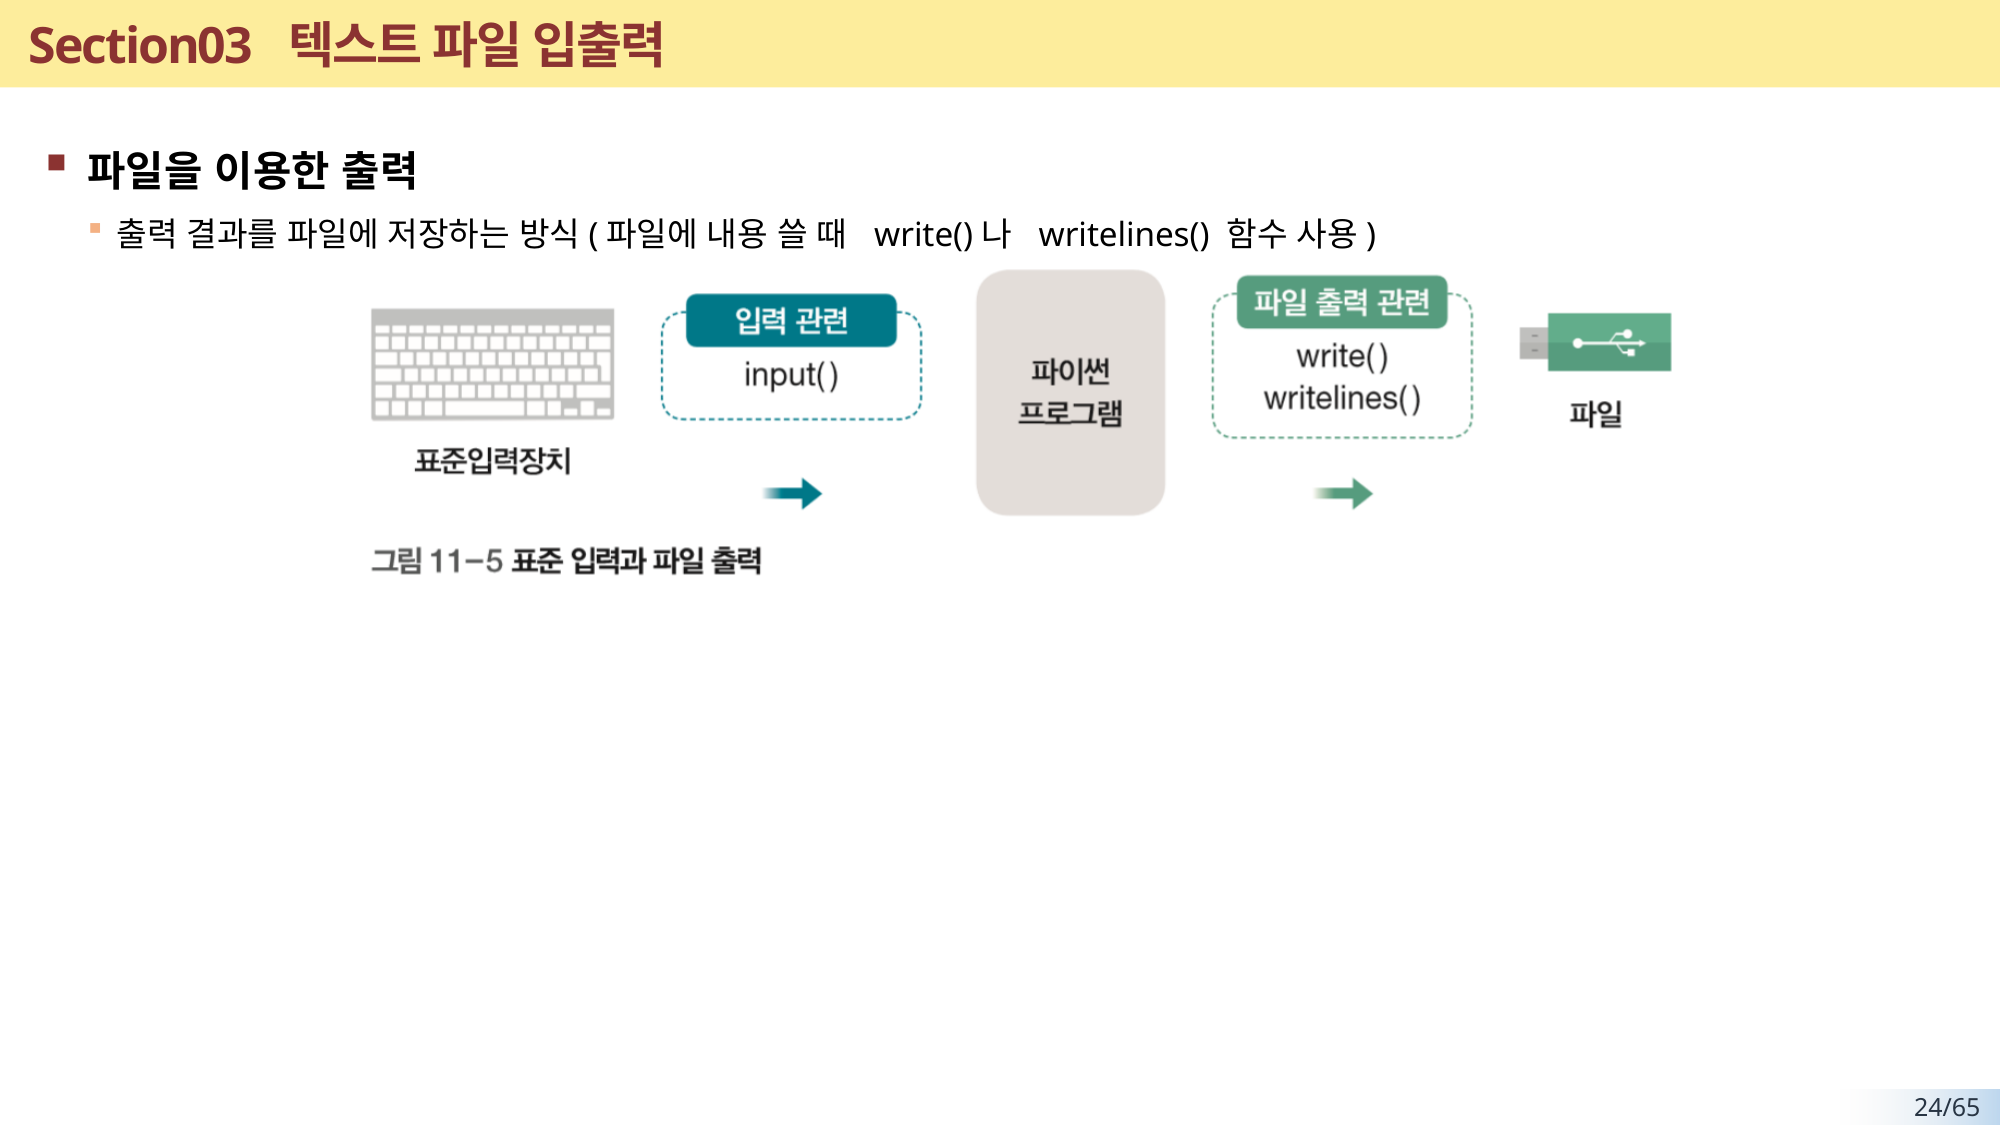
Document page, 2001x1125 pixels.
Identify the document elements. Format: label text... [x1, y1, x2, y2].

title Section03 텍스트 파일 입출력 [13, 8, 1717, 87]
list 파일을 이용한 출력 출력 결과를 파일에 저장하는 방식(파일에 내용 쓸 때 write()나 writelines() 함수 사용) [13, 126, 1975, 1057]
picture [366, 267, 1676, 578]
